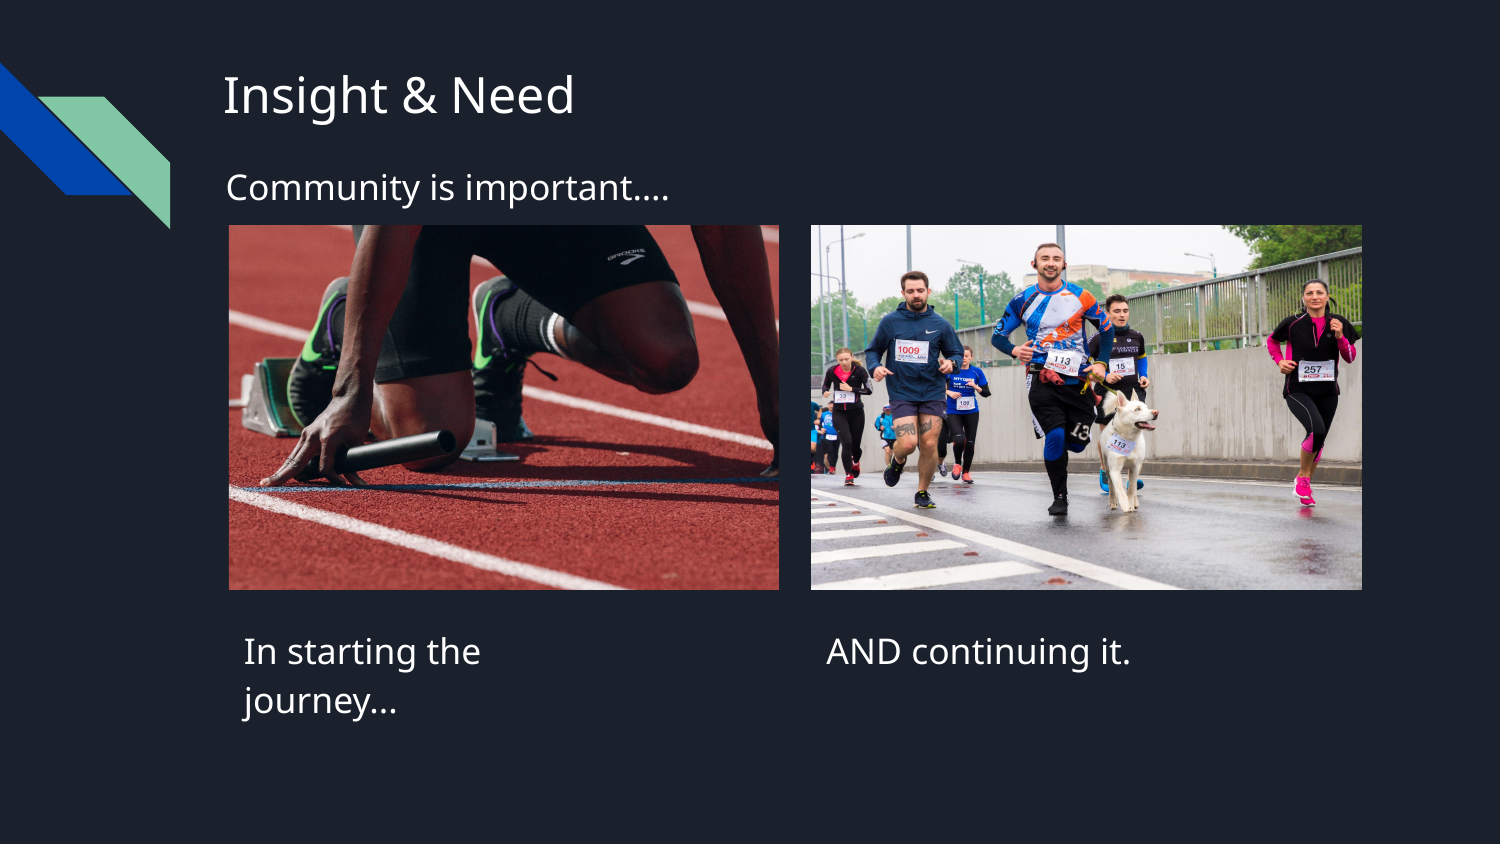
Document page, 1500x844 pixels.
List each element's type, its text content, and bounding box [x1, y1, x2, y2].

list Community is important…. [210, 143, 798, 207]
title Insight & Need [208, 48, 1364, 144]
picture [228, 225, 780, 590]
text_box AND continuing it. [811, 607, 1209, 682]
text_box In starting the journey... [228, 607, 627, 682]
picture [811, 225, 1362, 590]
